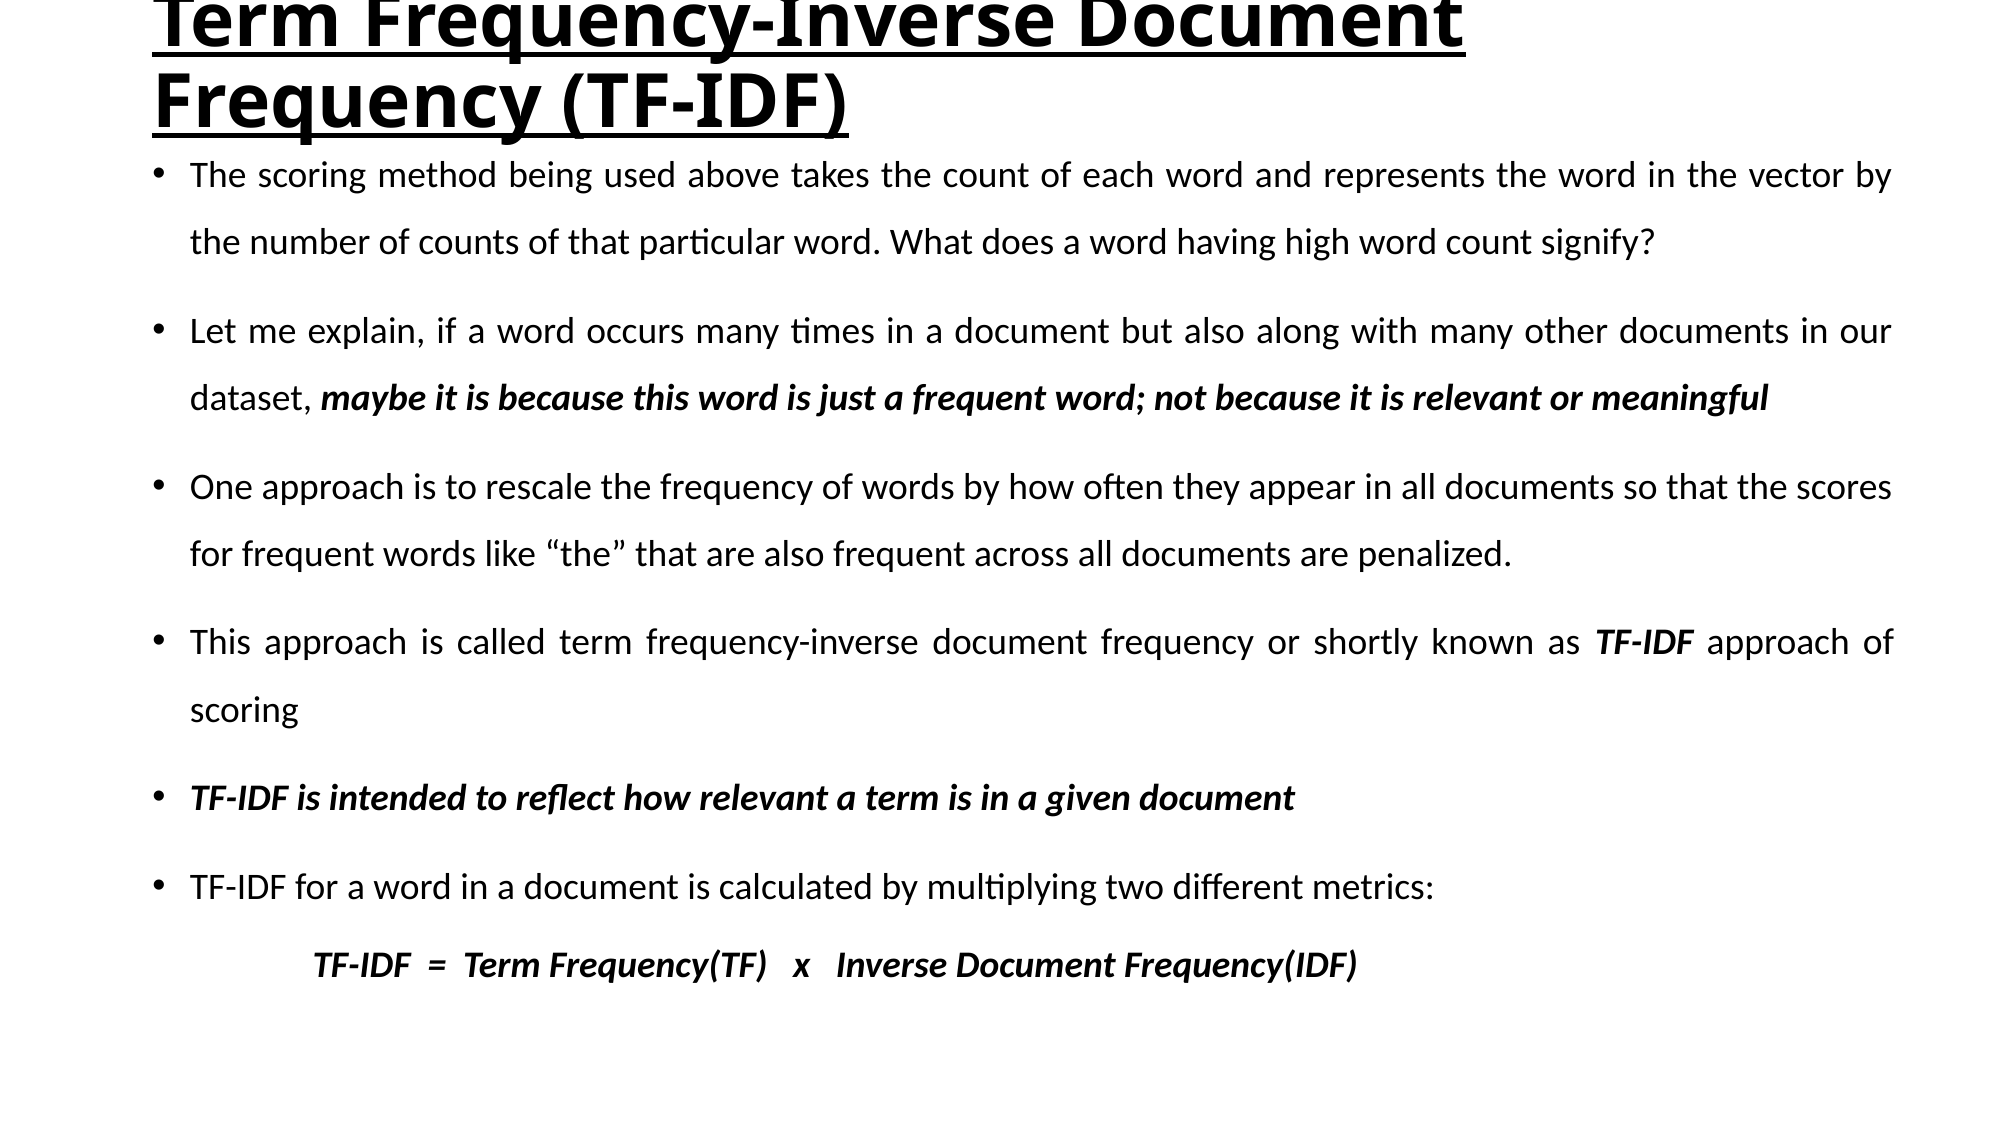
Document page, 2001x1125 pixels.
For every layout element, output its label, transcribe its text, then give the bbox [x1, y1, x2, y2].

title Term Frequency-Inverse Document Frequency (TF-IDF) [137, 18, 1863, 107]
list The scoring method being used above takes the count of each word and represents the word in the vector by the number of counts of that particular word. What does a word having high word count signify? Let me explain, if a word occurs many times in a document but also along with many other documents in our dataset, maybe it is because this word is just a frequent word; not because it is relevant or meaningful One approach is to rescale the frequency of words by how often they appear in all documents so that the scores for frequent words like “the” that are also frequent across all documents are penalized. This approach is called term frequency-inverse document frequency or shortly known as TF-IDF approach of scoring TF-IDF is intended to reflect how relevant a term is in a given document TF-IDF for a word in a document is calculated by multiplying two different metrics: TF-IDF = Term Frequency(TF) x Inverse Document Frequency(IDF) [137, 119, 1910, 1064]
